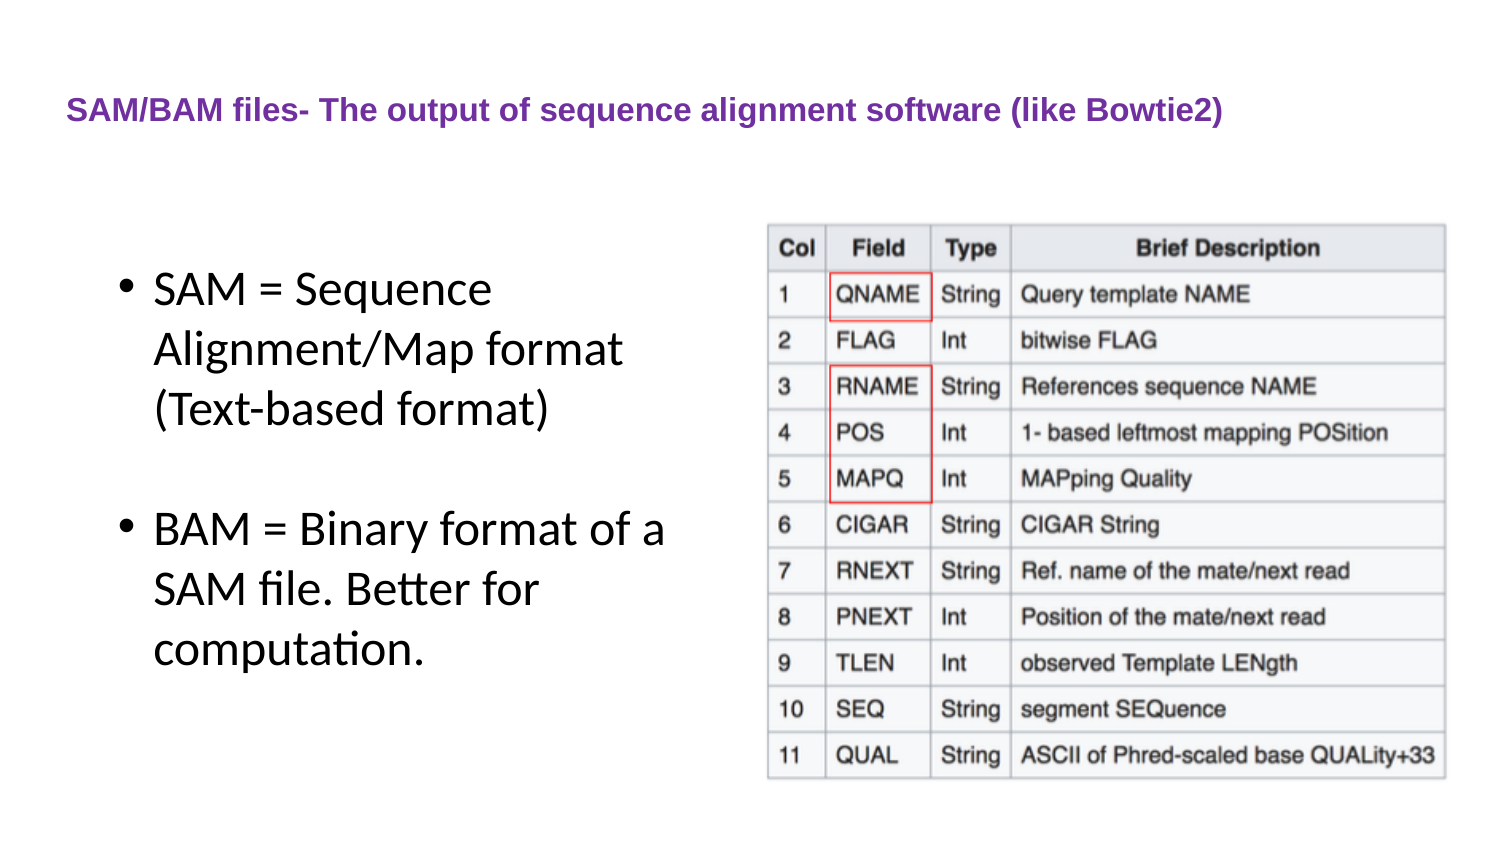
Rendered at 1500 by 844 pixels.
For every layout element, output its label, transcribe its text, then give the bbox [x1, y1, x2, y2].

title SAM/BAM files- The output of sequence alignment software (like Bowtie2) [51, 72, 1449, 167]
picture [749, 207, 1479, 794]
text_box SAM = Sequence Alignment/Map format (Text-based format) BAM = Binary format of a SAM file. Better for computation. [103, 247, 720, 683]
